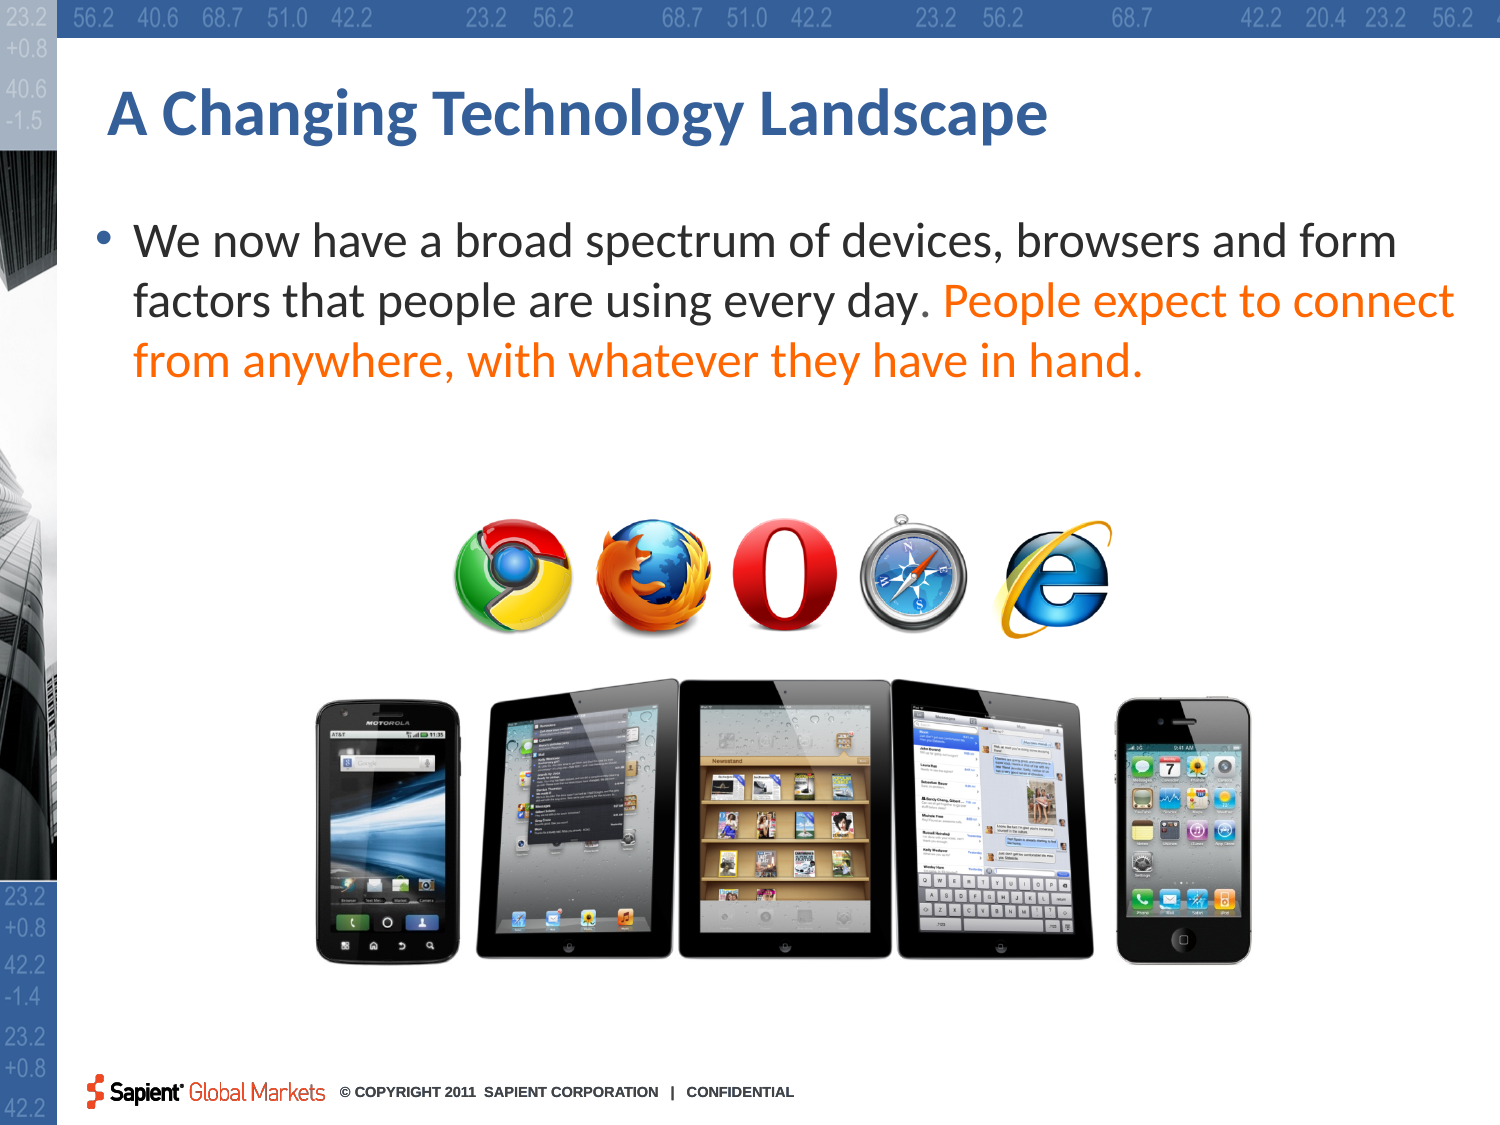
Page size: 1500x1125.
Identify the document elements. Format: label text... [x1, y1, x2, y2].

picture [0, 0, 1500, 1125]
title A Changing Technology Landscape [99, 49, 1476, 163]
picture [87, 1074, 325, 1109]
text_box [305, 649, 1257, 1026]
picture [439, 512, 1123, 641]
list We now have a broad spectrum of devices, browsers and form factors that people are using every day. People expect to connect from anywhere, with whatever they have in hand. [87, 199, 1476, 1038]
